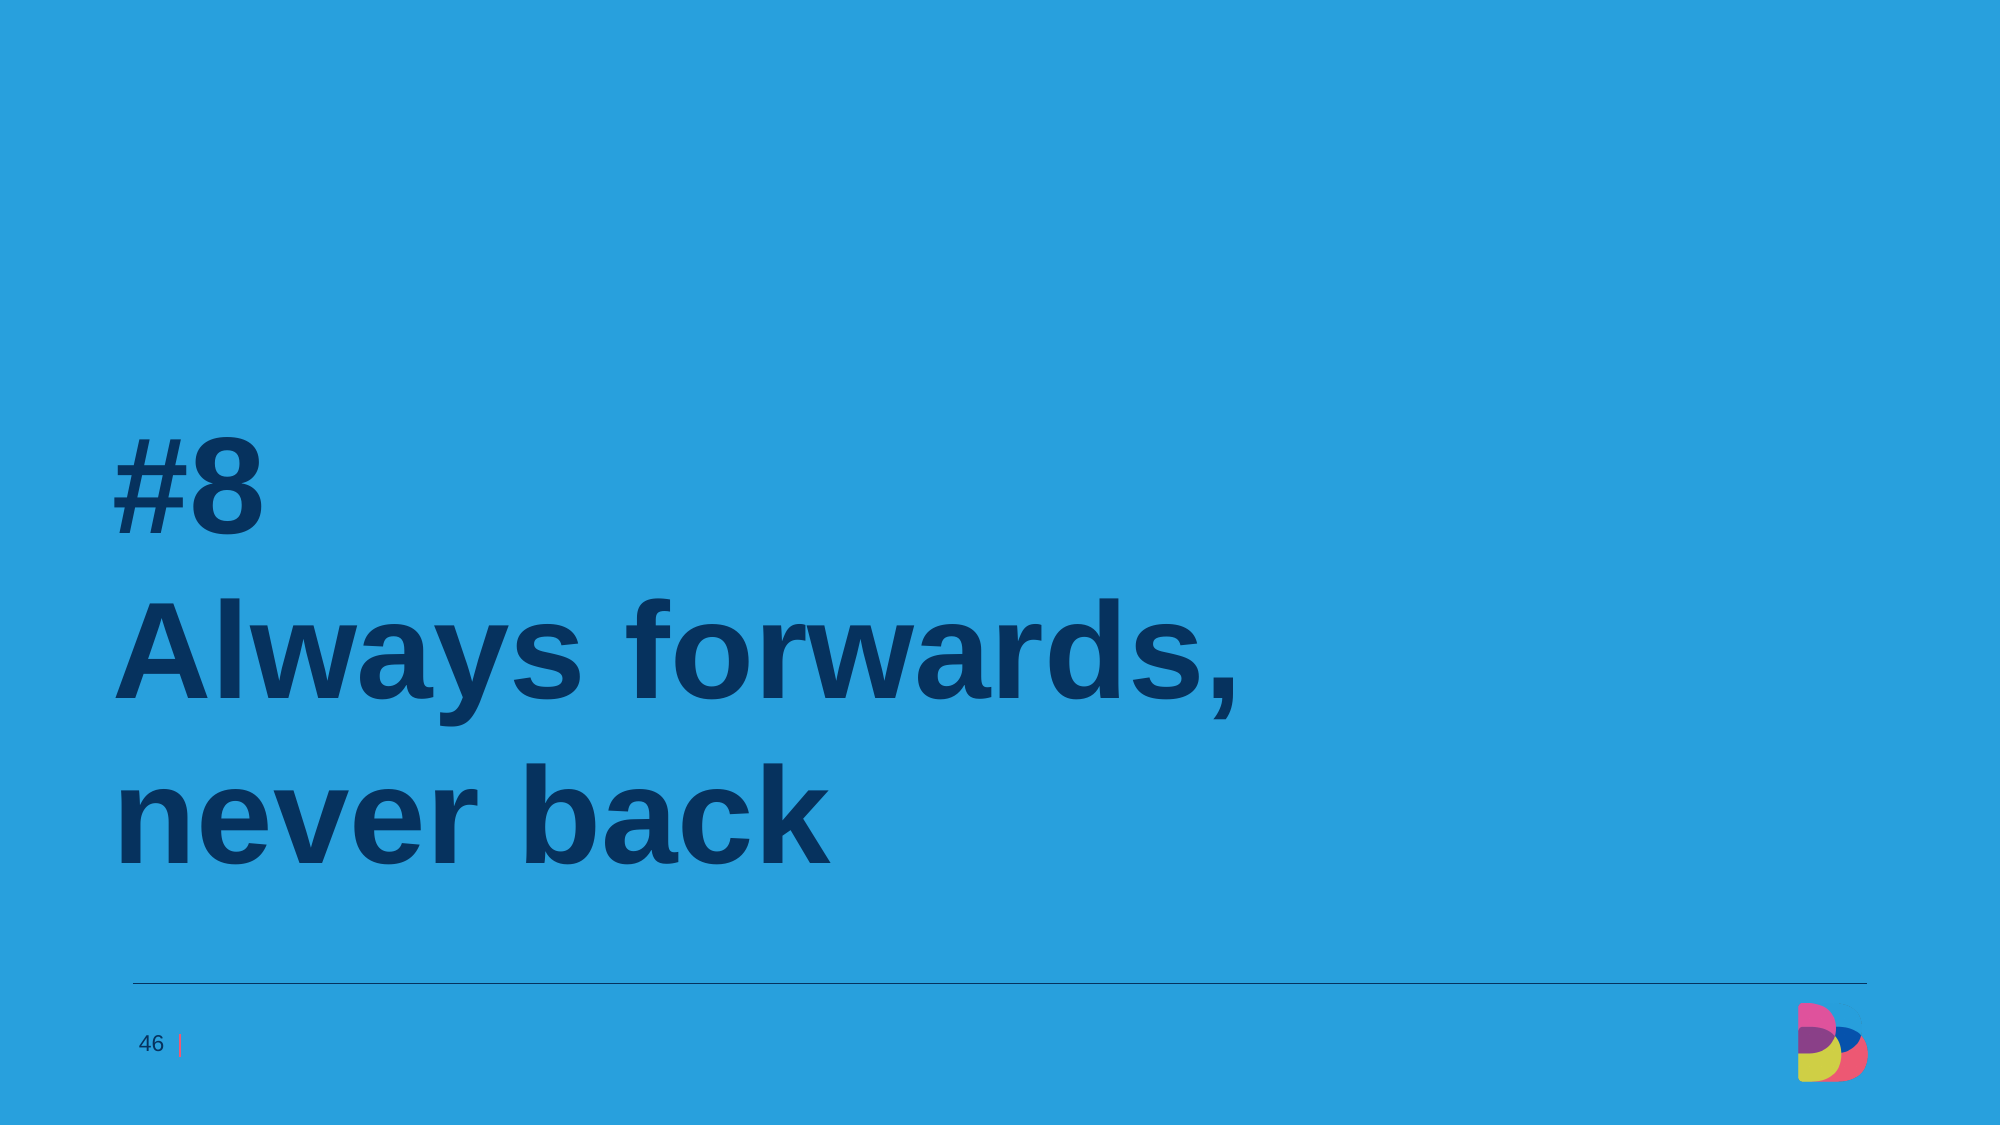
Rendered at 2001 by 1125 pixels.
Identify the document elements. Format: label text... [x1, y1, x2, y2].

slide_number 46 [91, 1012, 180, 1073]
picture [1798, 1003, 1868, 1082]
text_box #8 Always forwards, never back [98, 388, 1298, 898]
